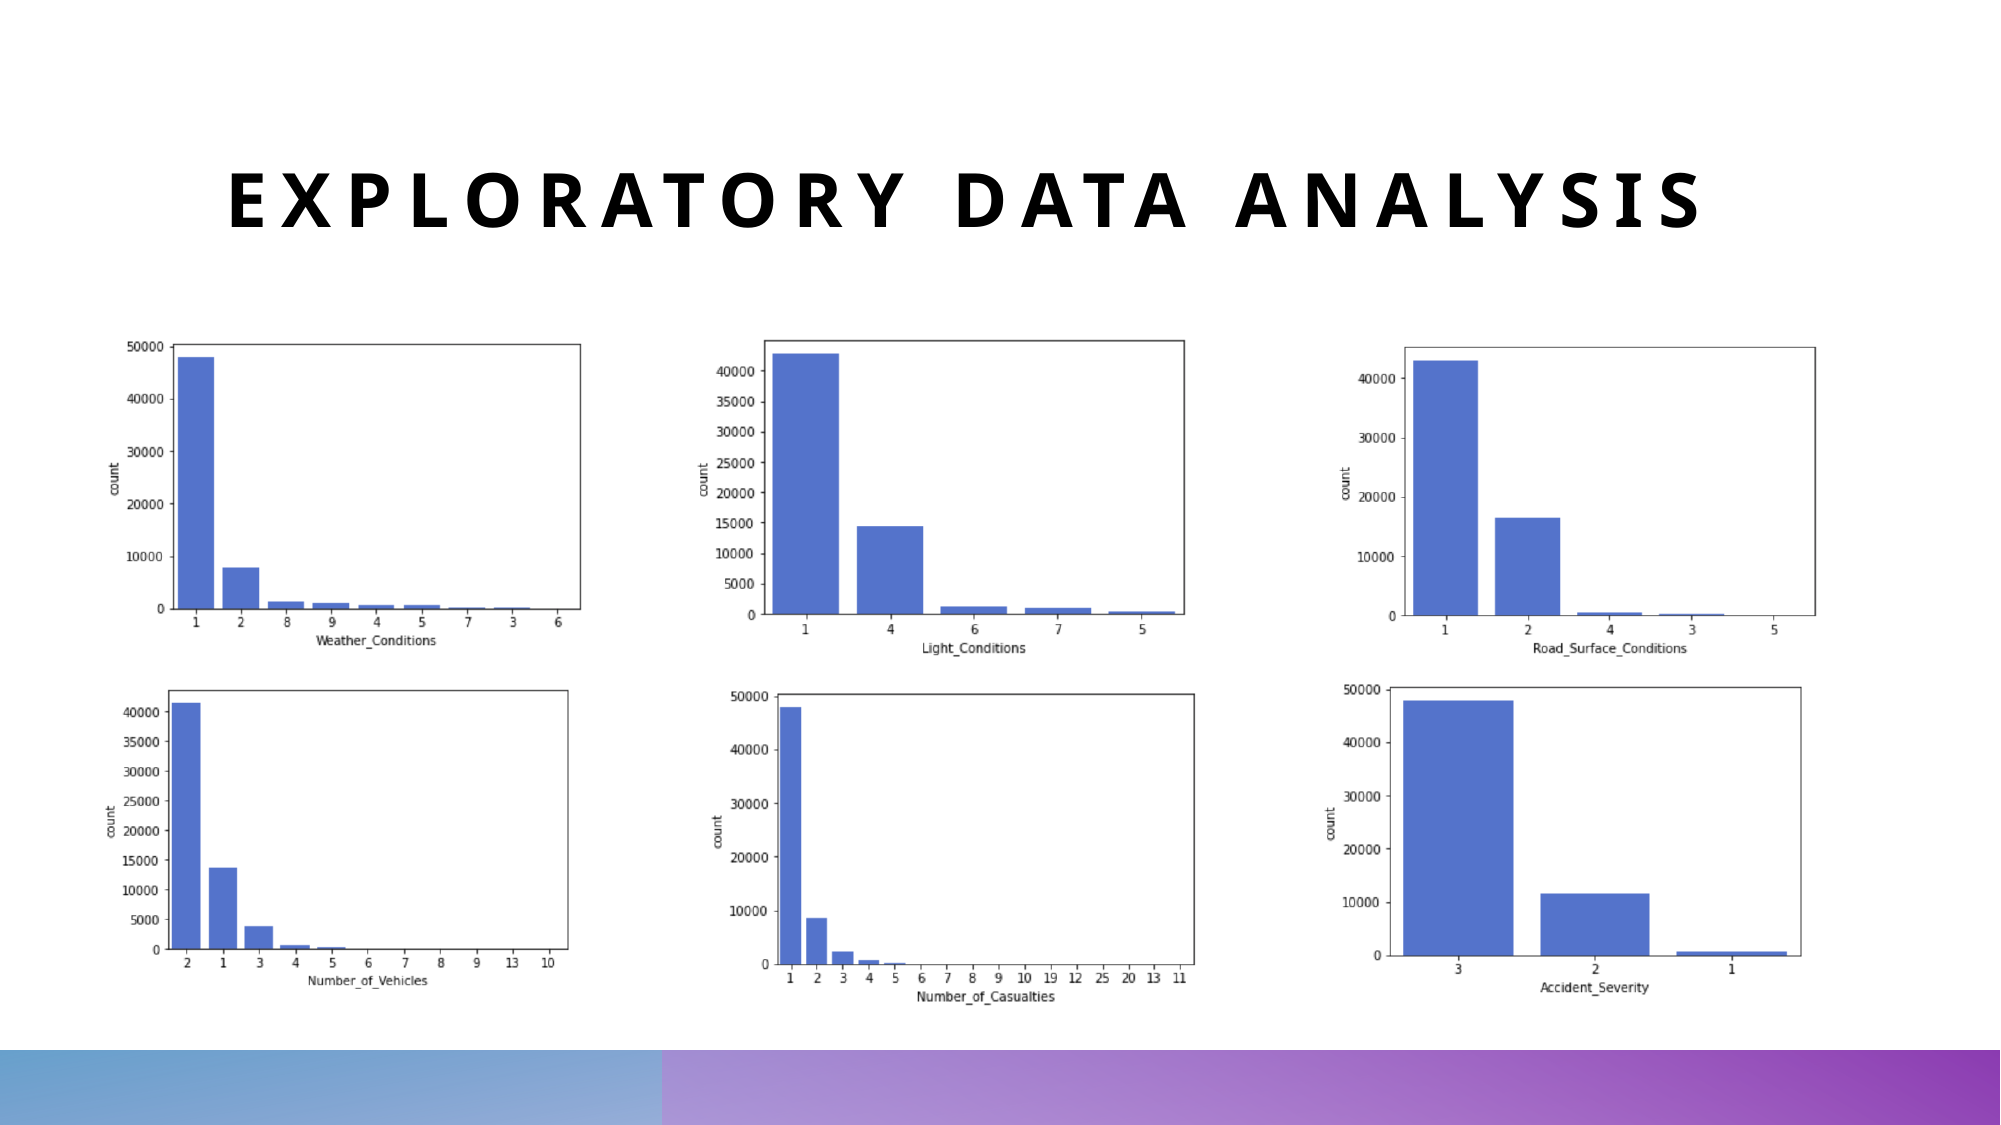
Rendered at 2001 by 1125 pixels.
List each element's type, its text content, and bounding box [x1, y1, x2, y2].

picture [1314, 334, 1855, 1002]
picture [706, 678, 1224, 1012]
picture [690, 327, 1213, 665]
picture [98, 327, 605, 655]
title Exploratory Data Analysis [225, 130, 1905, 333]
picture [98, 676, 595, 996]
